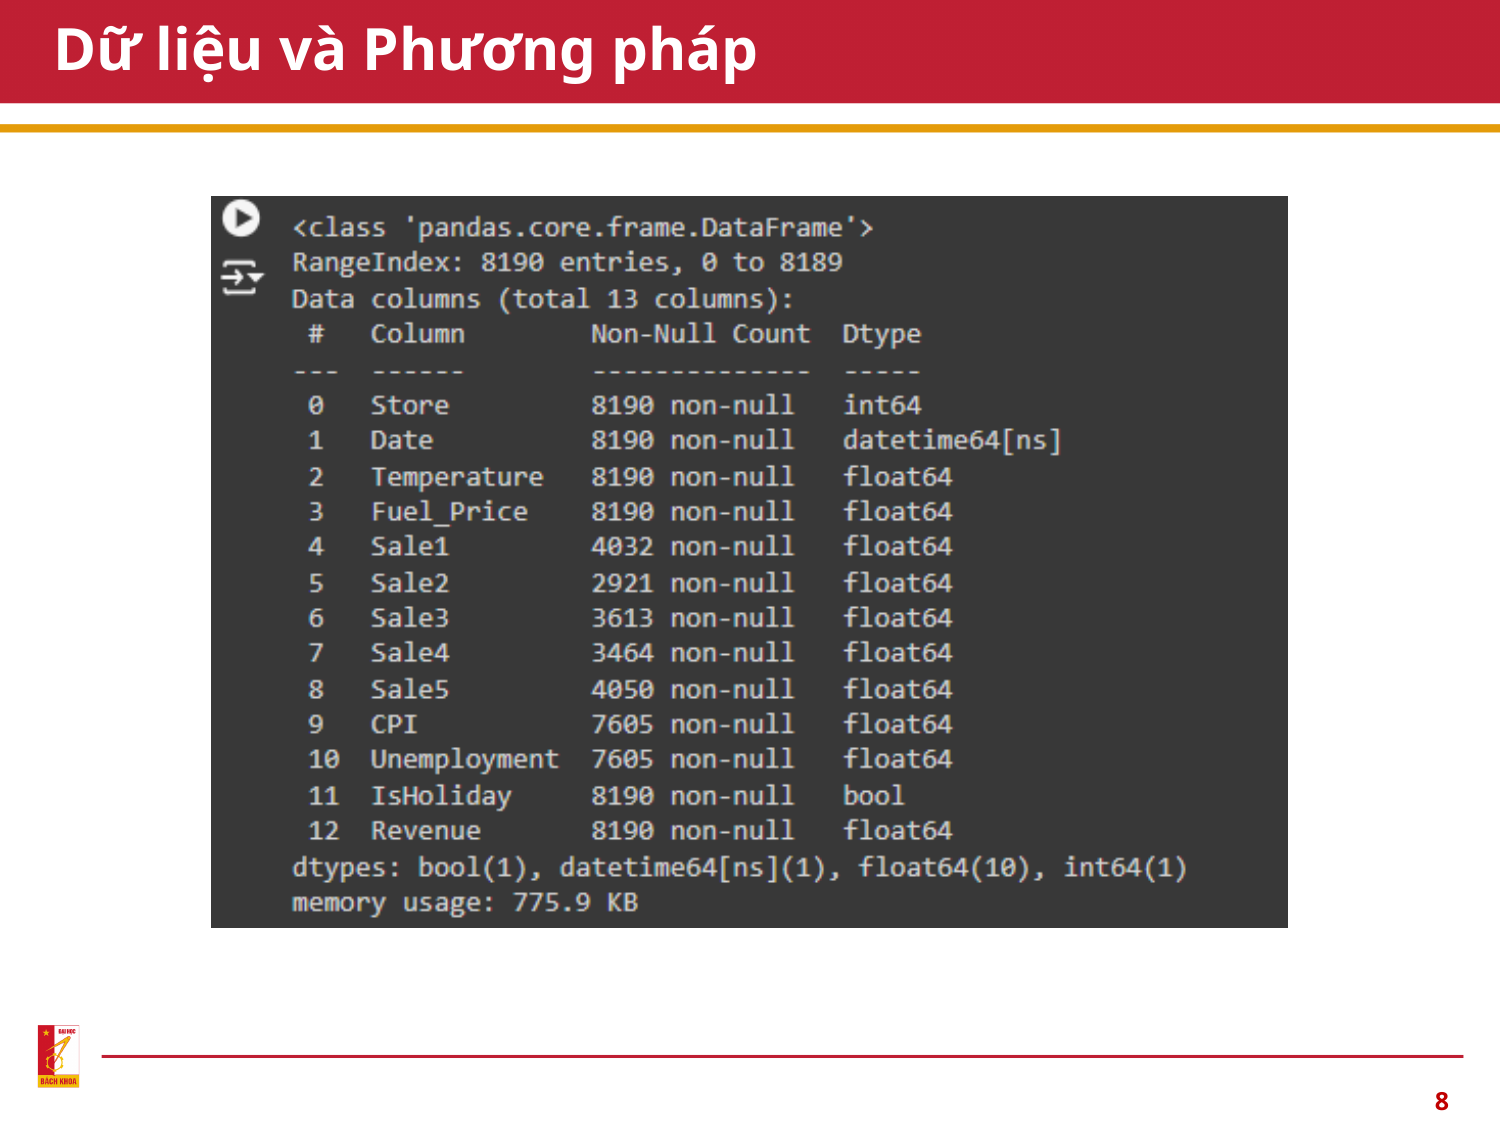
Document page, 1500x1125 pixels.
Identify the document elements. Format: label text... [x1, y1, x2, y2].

title Dữ liệu và Phương pháp [38, 12, 1462, 87]
slide_number 8 [1126, 1078, 1464, 1125]
picture [0, 0, 1500, 1125]
